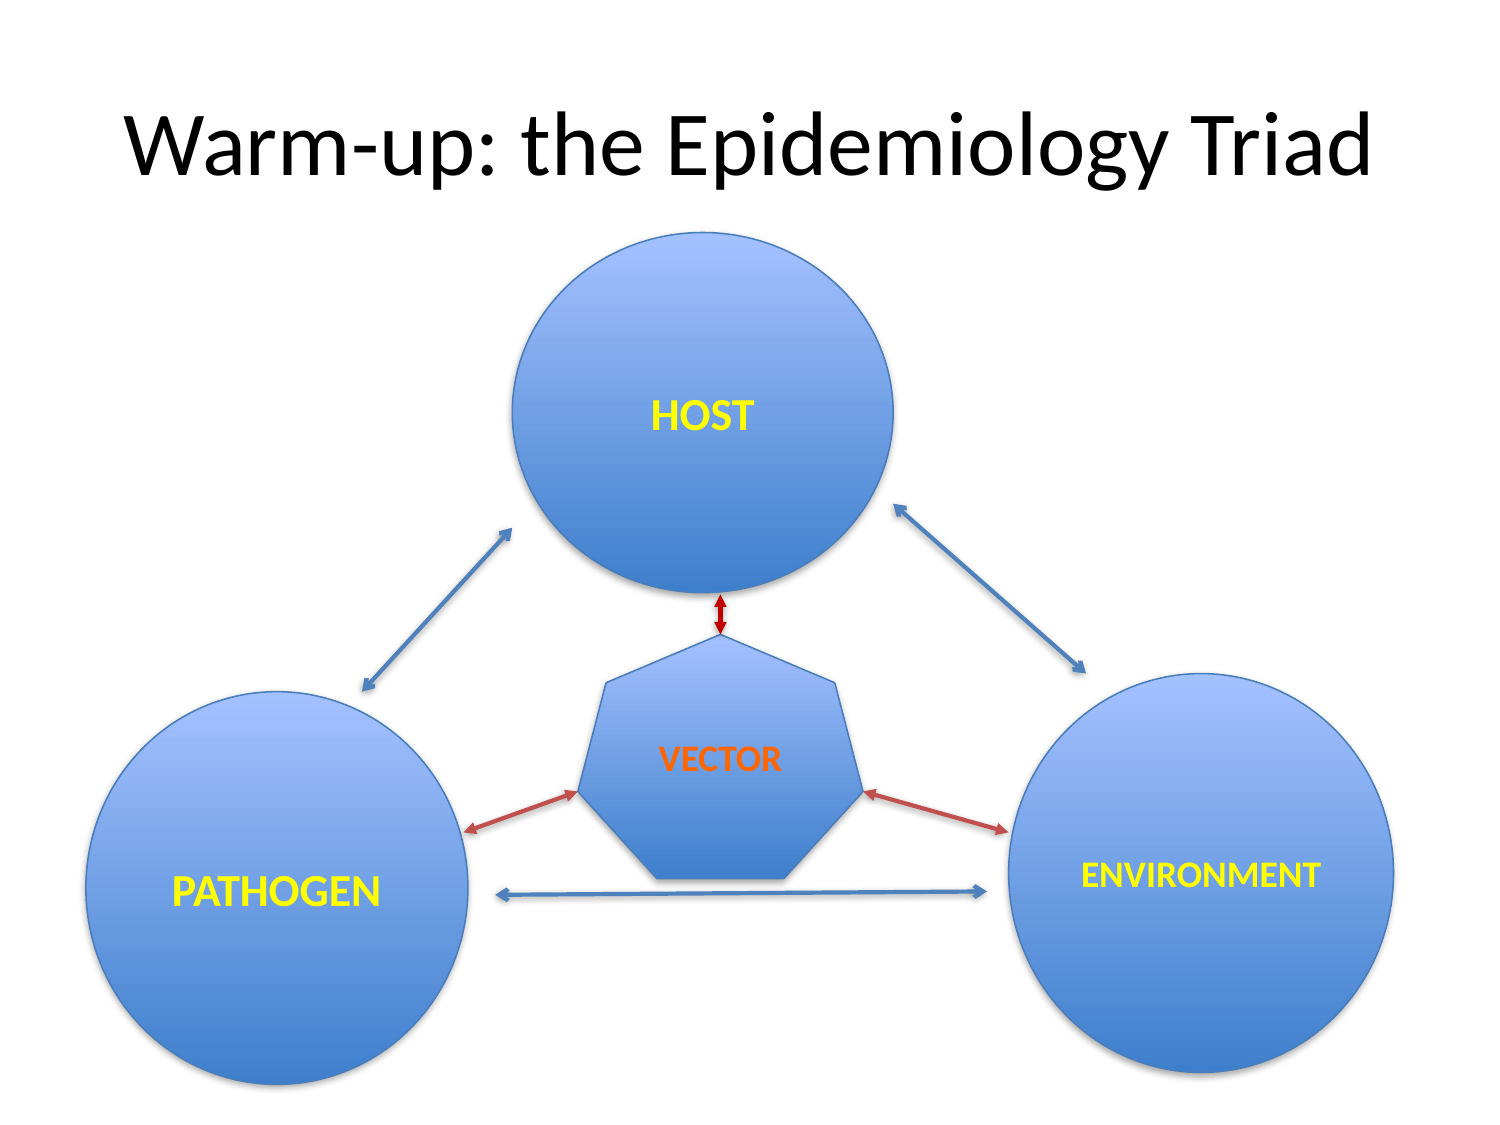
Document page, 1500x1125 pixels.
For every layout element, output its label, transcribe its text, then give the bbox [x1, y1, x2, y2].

title Warm-up: the Epidemiology Triad [75, 45, 1425, 233]
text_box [463, 594, 1009, 879]
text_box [85, 232, 1394, 1085]
